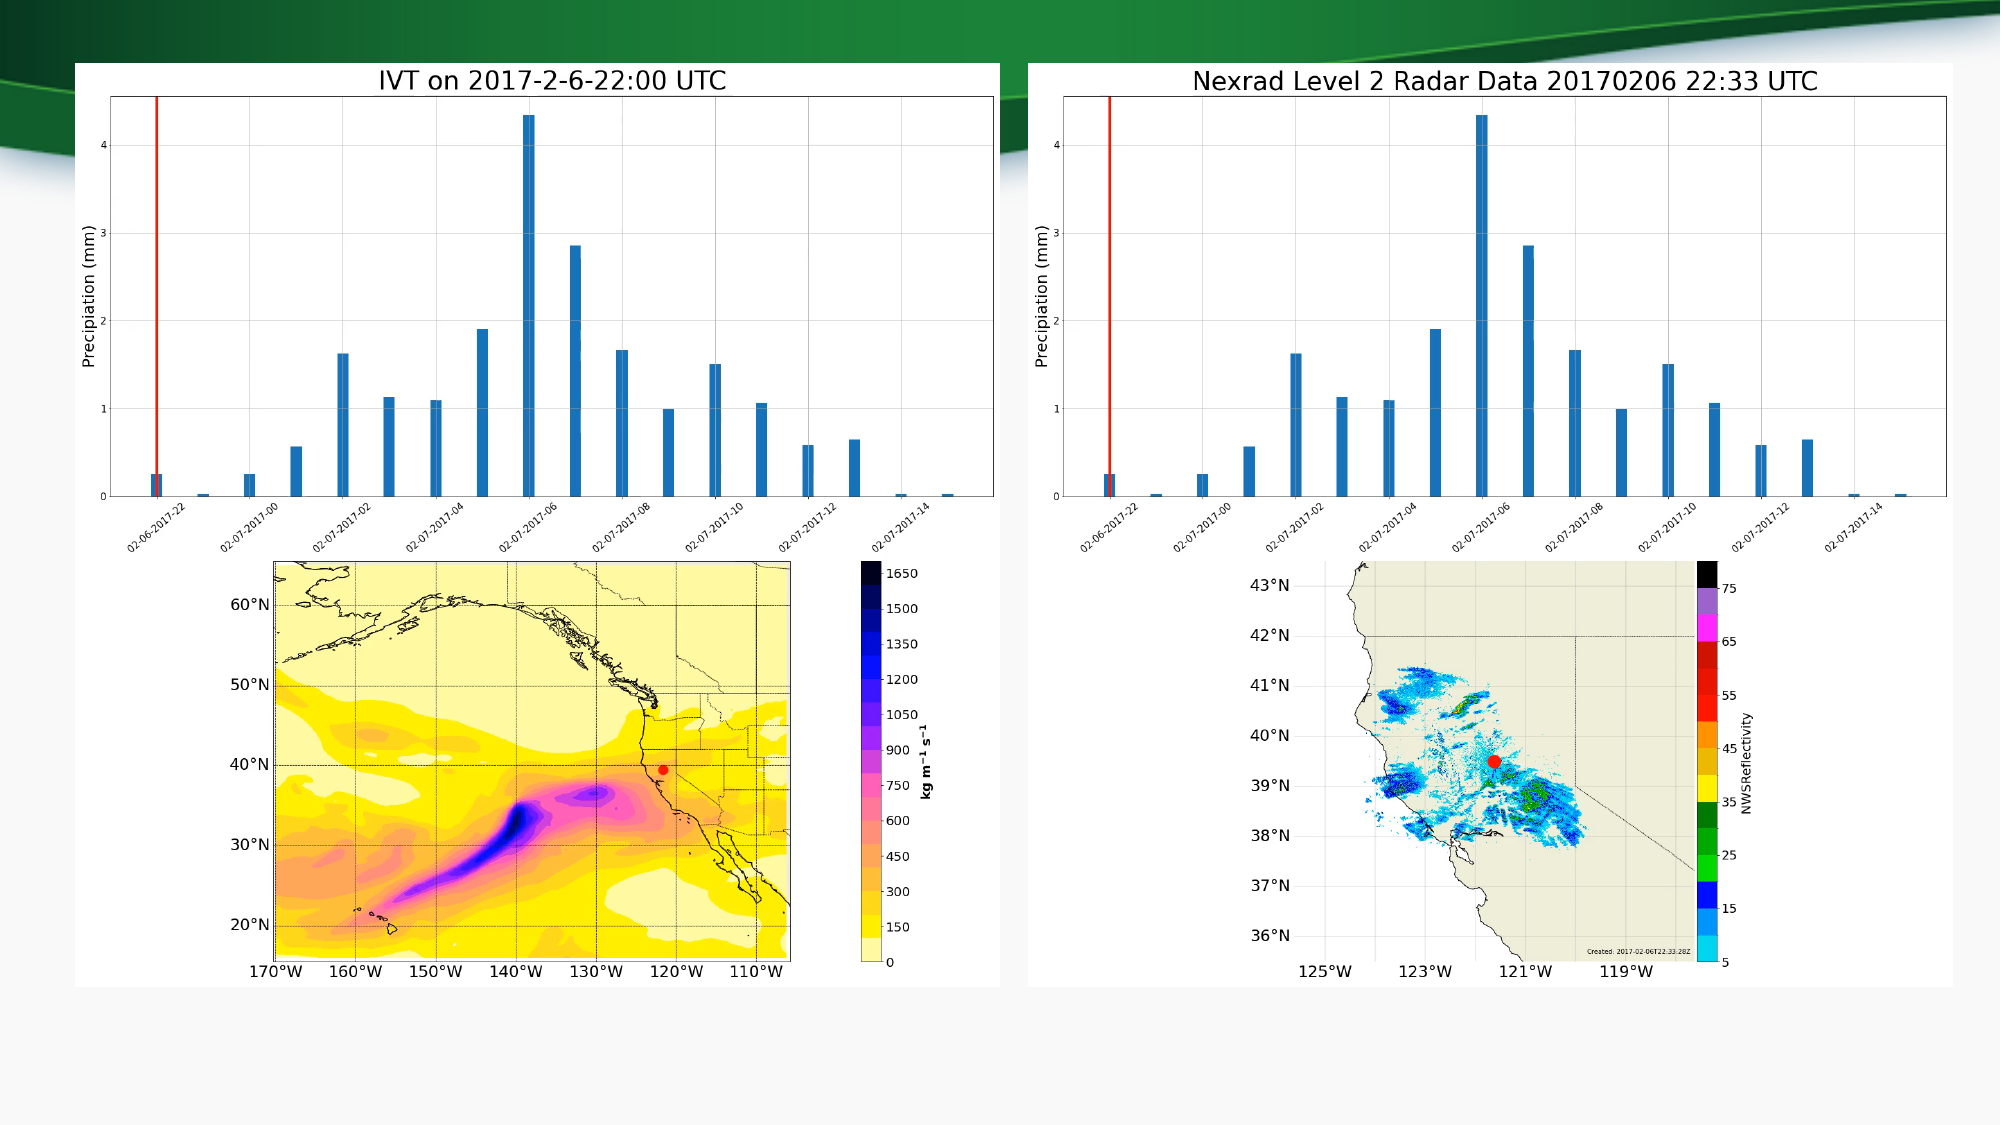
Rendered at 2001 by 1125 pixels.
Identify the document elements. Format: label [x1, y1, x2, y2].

list [74, 62, 1000, 988]
text_box [1028, 62, 1953, 988]
picture [0, 0, 2000, 1125]
